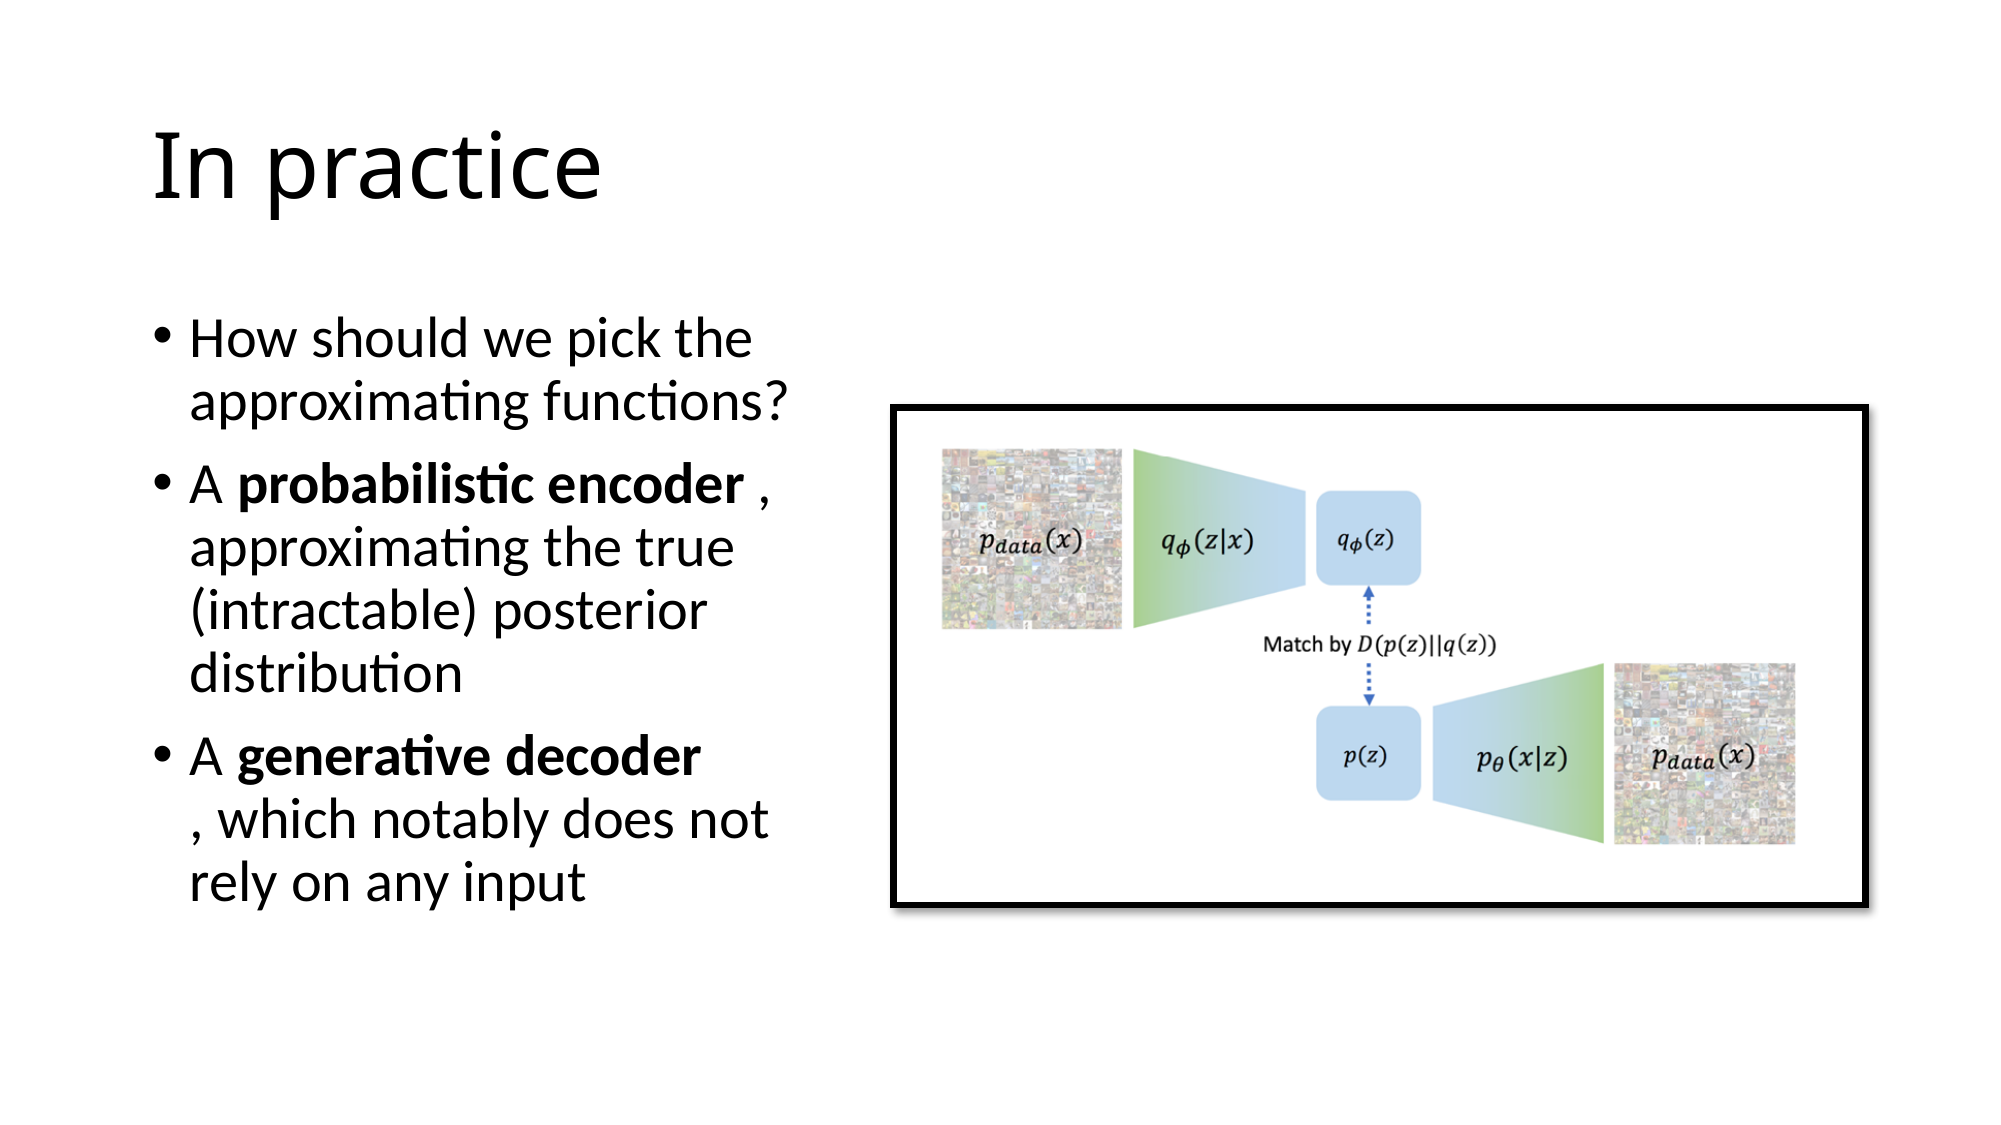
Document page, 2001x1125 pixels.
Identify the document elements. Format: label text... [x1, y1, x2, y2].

picture [896, 410, 1863, 903]
title In practice [137, 59, 1863, 278]
